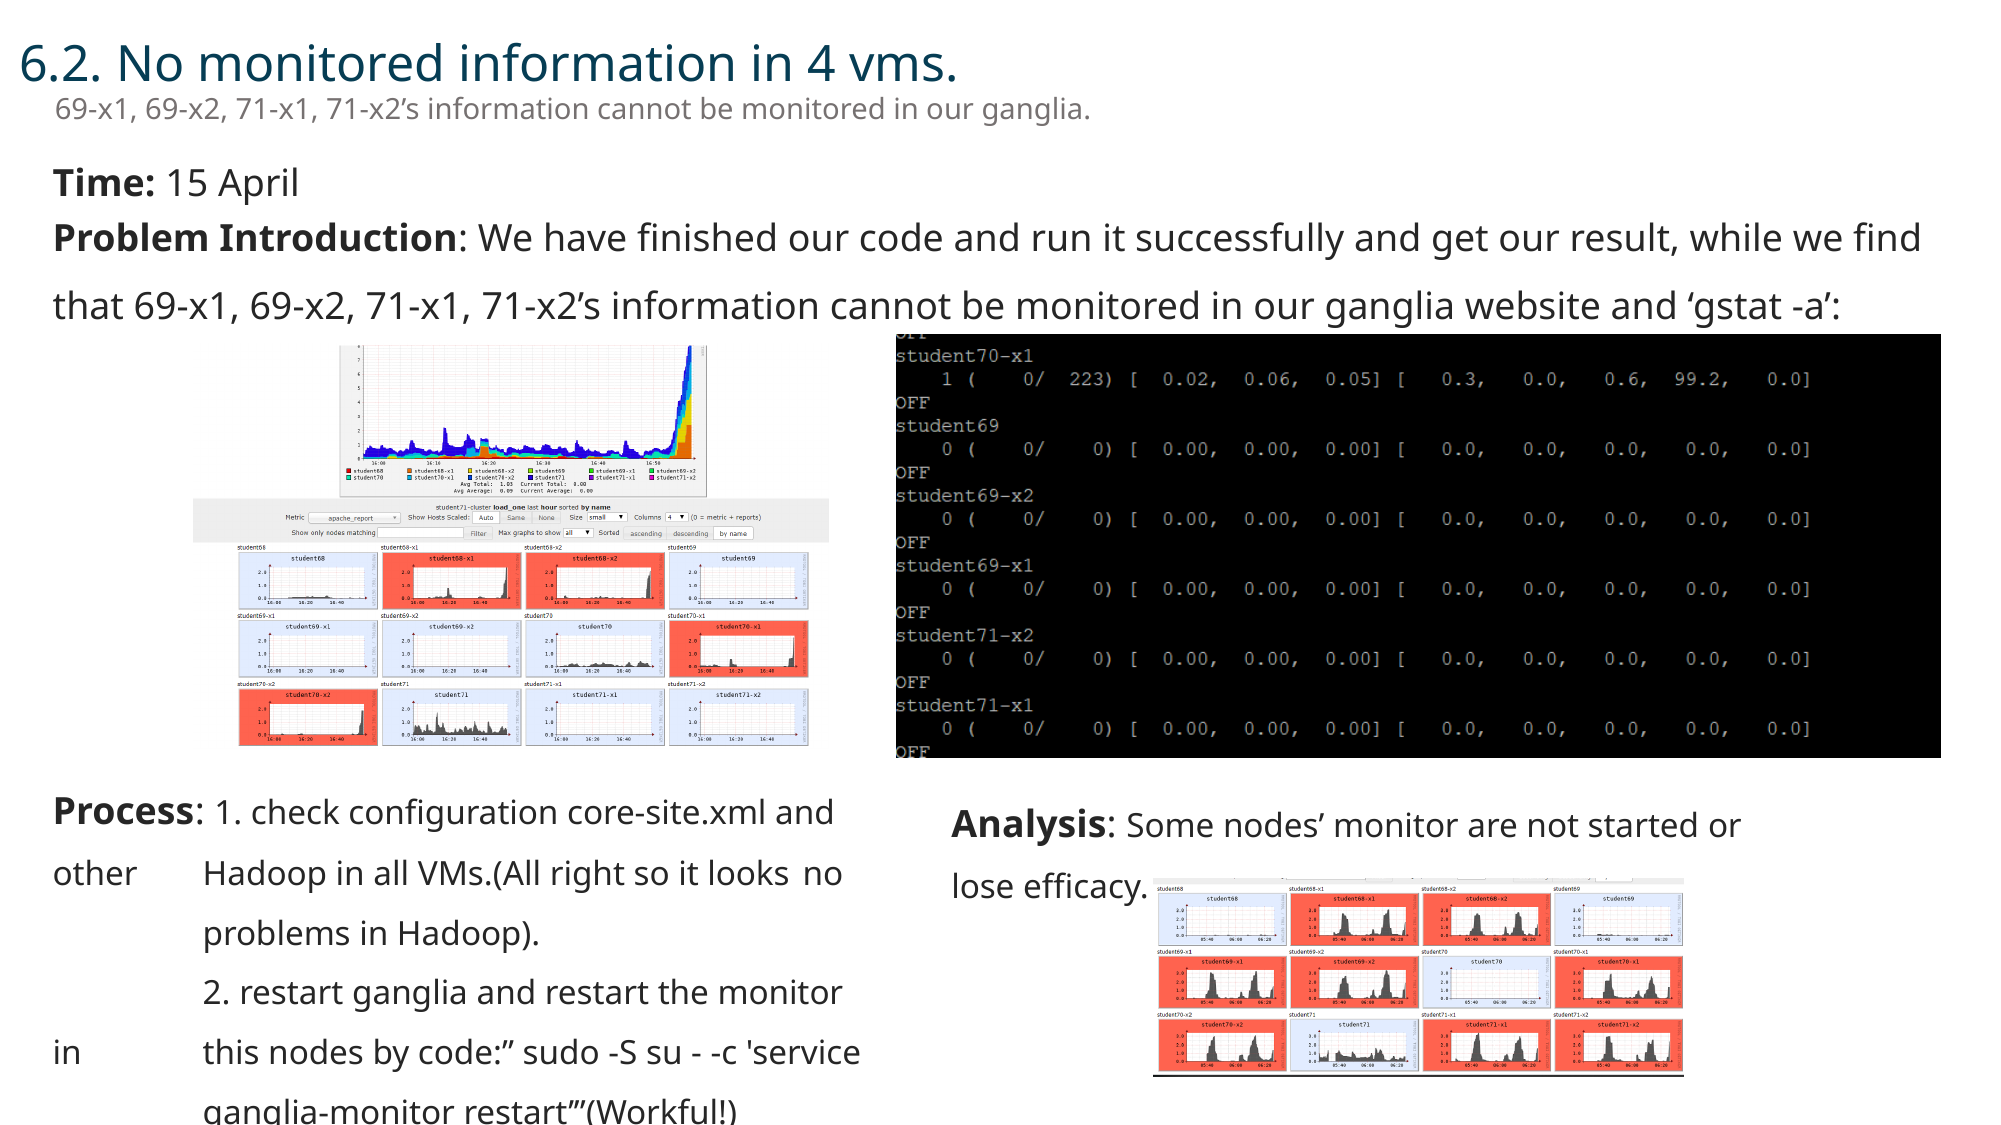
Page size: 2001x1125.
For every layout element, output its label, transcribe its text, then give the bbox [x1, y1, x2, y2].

text_box Analysis: Some nodes’ monitor are not started or lose efficacy. [936, 770, 1787, 913]
text_box Problem Introduction: We have finished our code and run it successfully and get our result, while we find that 69-x1, 69-x2, 71-x1, 71-x2’s information cannot be monitored in our ganglia website and ‘gstat -a’: [37, 184, 1963, 402]
text_box Process: 1. check configuration core-site.xml and other Hadoop in all VMs.(All right so it looks no problems in Hadoop). 2. restart ganglia and restart the monitor in this nodes by code:” sudo -S su - -c 'service ganglia-monitor restart’”(Workful!) [37, 756, 888, 1125]
picture [1153, 878, 1684, 1077]
picture [896, 334, 1941, 758]
text_box Time: 15 April [37, 128, 1963, 184]
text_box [54, 16, 1738, 129]
picture [193, 343, 829, 749]
